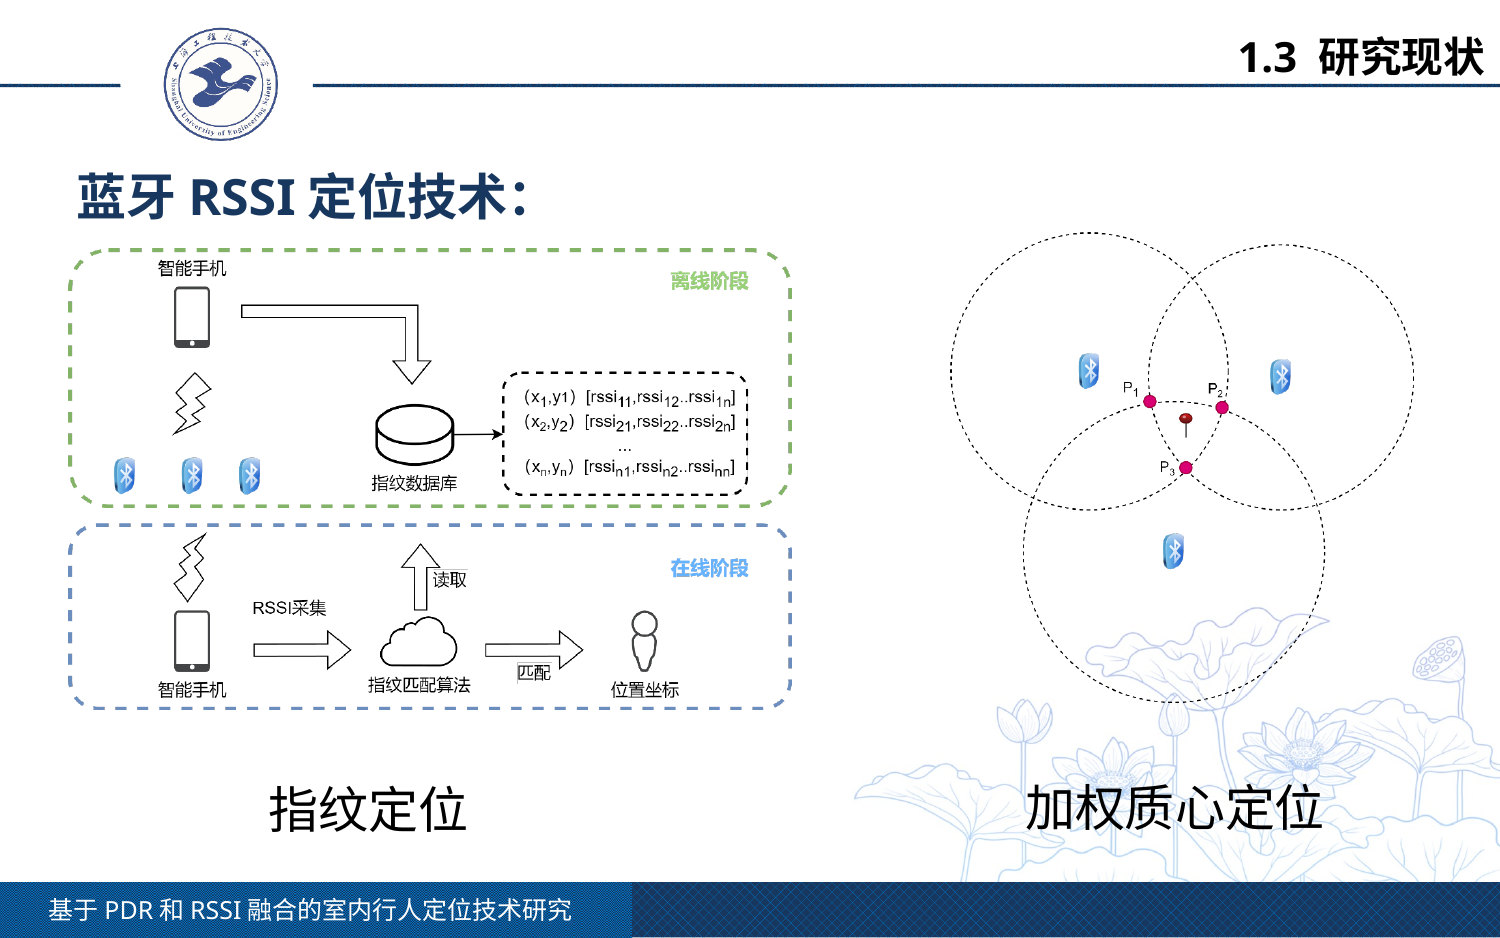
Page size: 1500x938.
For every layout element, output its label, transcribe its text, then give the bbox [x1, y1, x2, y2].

text_box 加权质心定位 [1010, 754, 1500, 845]
text_box 1.3 研究现状 [1033, 23, 1500, 89]
text_box 指纹定位 [253, 756, 1011, 846]
picture [0, 0, 1500, 938]
text_box 蓝牙RSSI定位技术： [61, 157, 928, 233]
